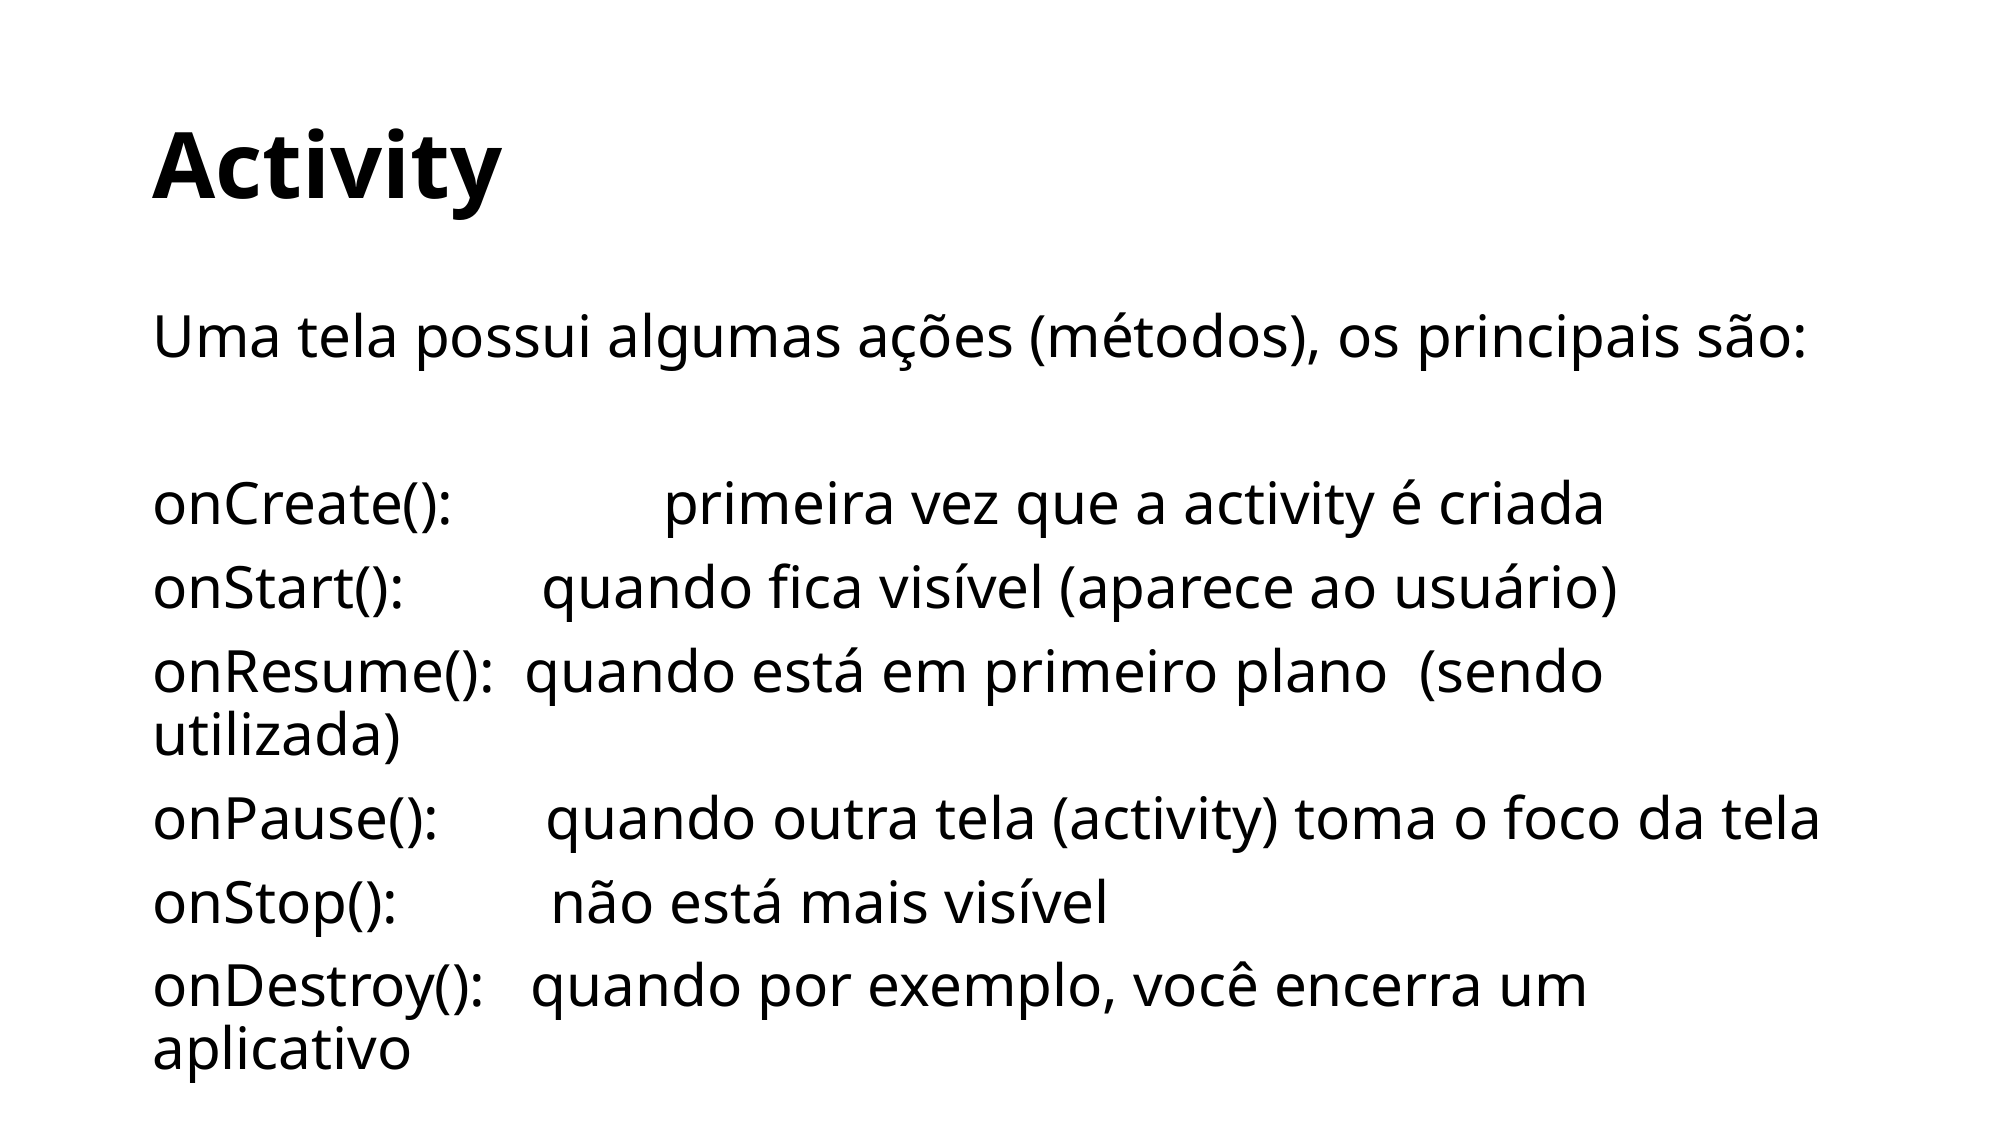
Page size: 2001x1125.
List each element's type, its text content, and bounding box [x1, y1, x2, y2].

list Uma tela possui algumas ações (métodos), os principais são: onCreate(): primeira vez que a activity é criada onStart(): quando fica visível (aparece ao usuário) onResume(): quando está em primeiro plano (sendo utilizada) onPause(): quando outra tela (activity) toma o foco da tela onStop(): não está mais visível onDestroy(): quando por exemplo, você encerra um aplicativo [137, 299, 1863, 1014]
title Activity [137, 59, 1863, 278]
